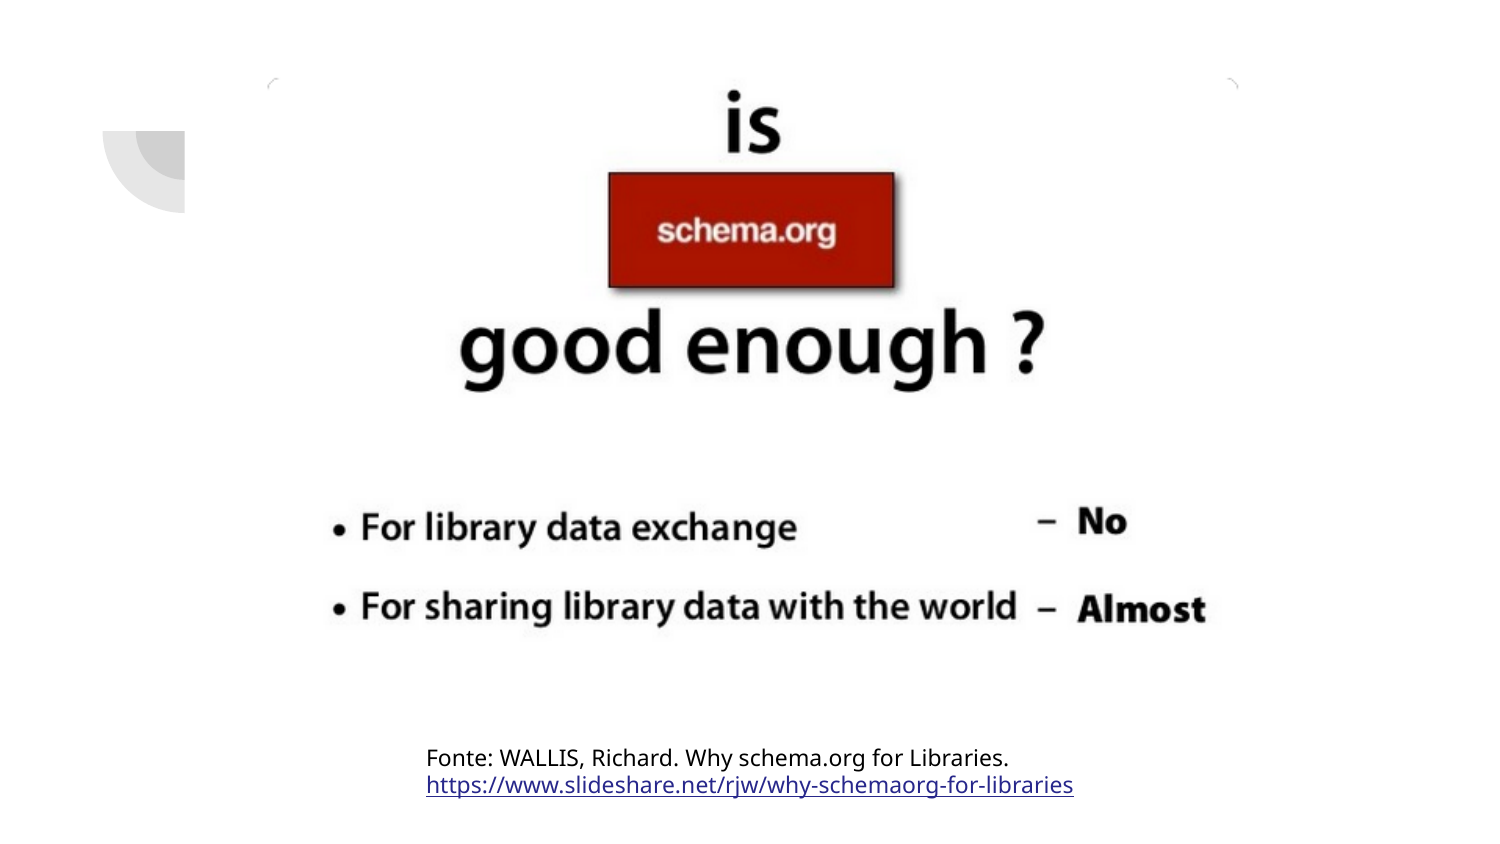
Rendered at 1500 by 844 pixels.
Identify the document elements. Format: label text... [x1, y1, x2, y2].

text_box Fonte: WALLIS, Richard. Why schema.org for Libraries. https://www.slideshare.net/rjw/why-schemaorg-for-libraries [411, 793, 1134, 818]
picture [260, 58, 1240, 786]
